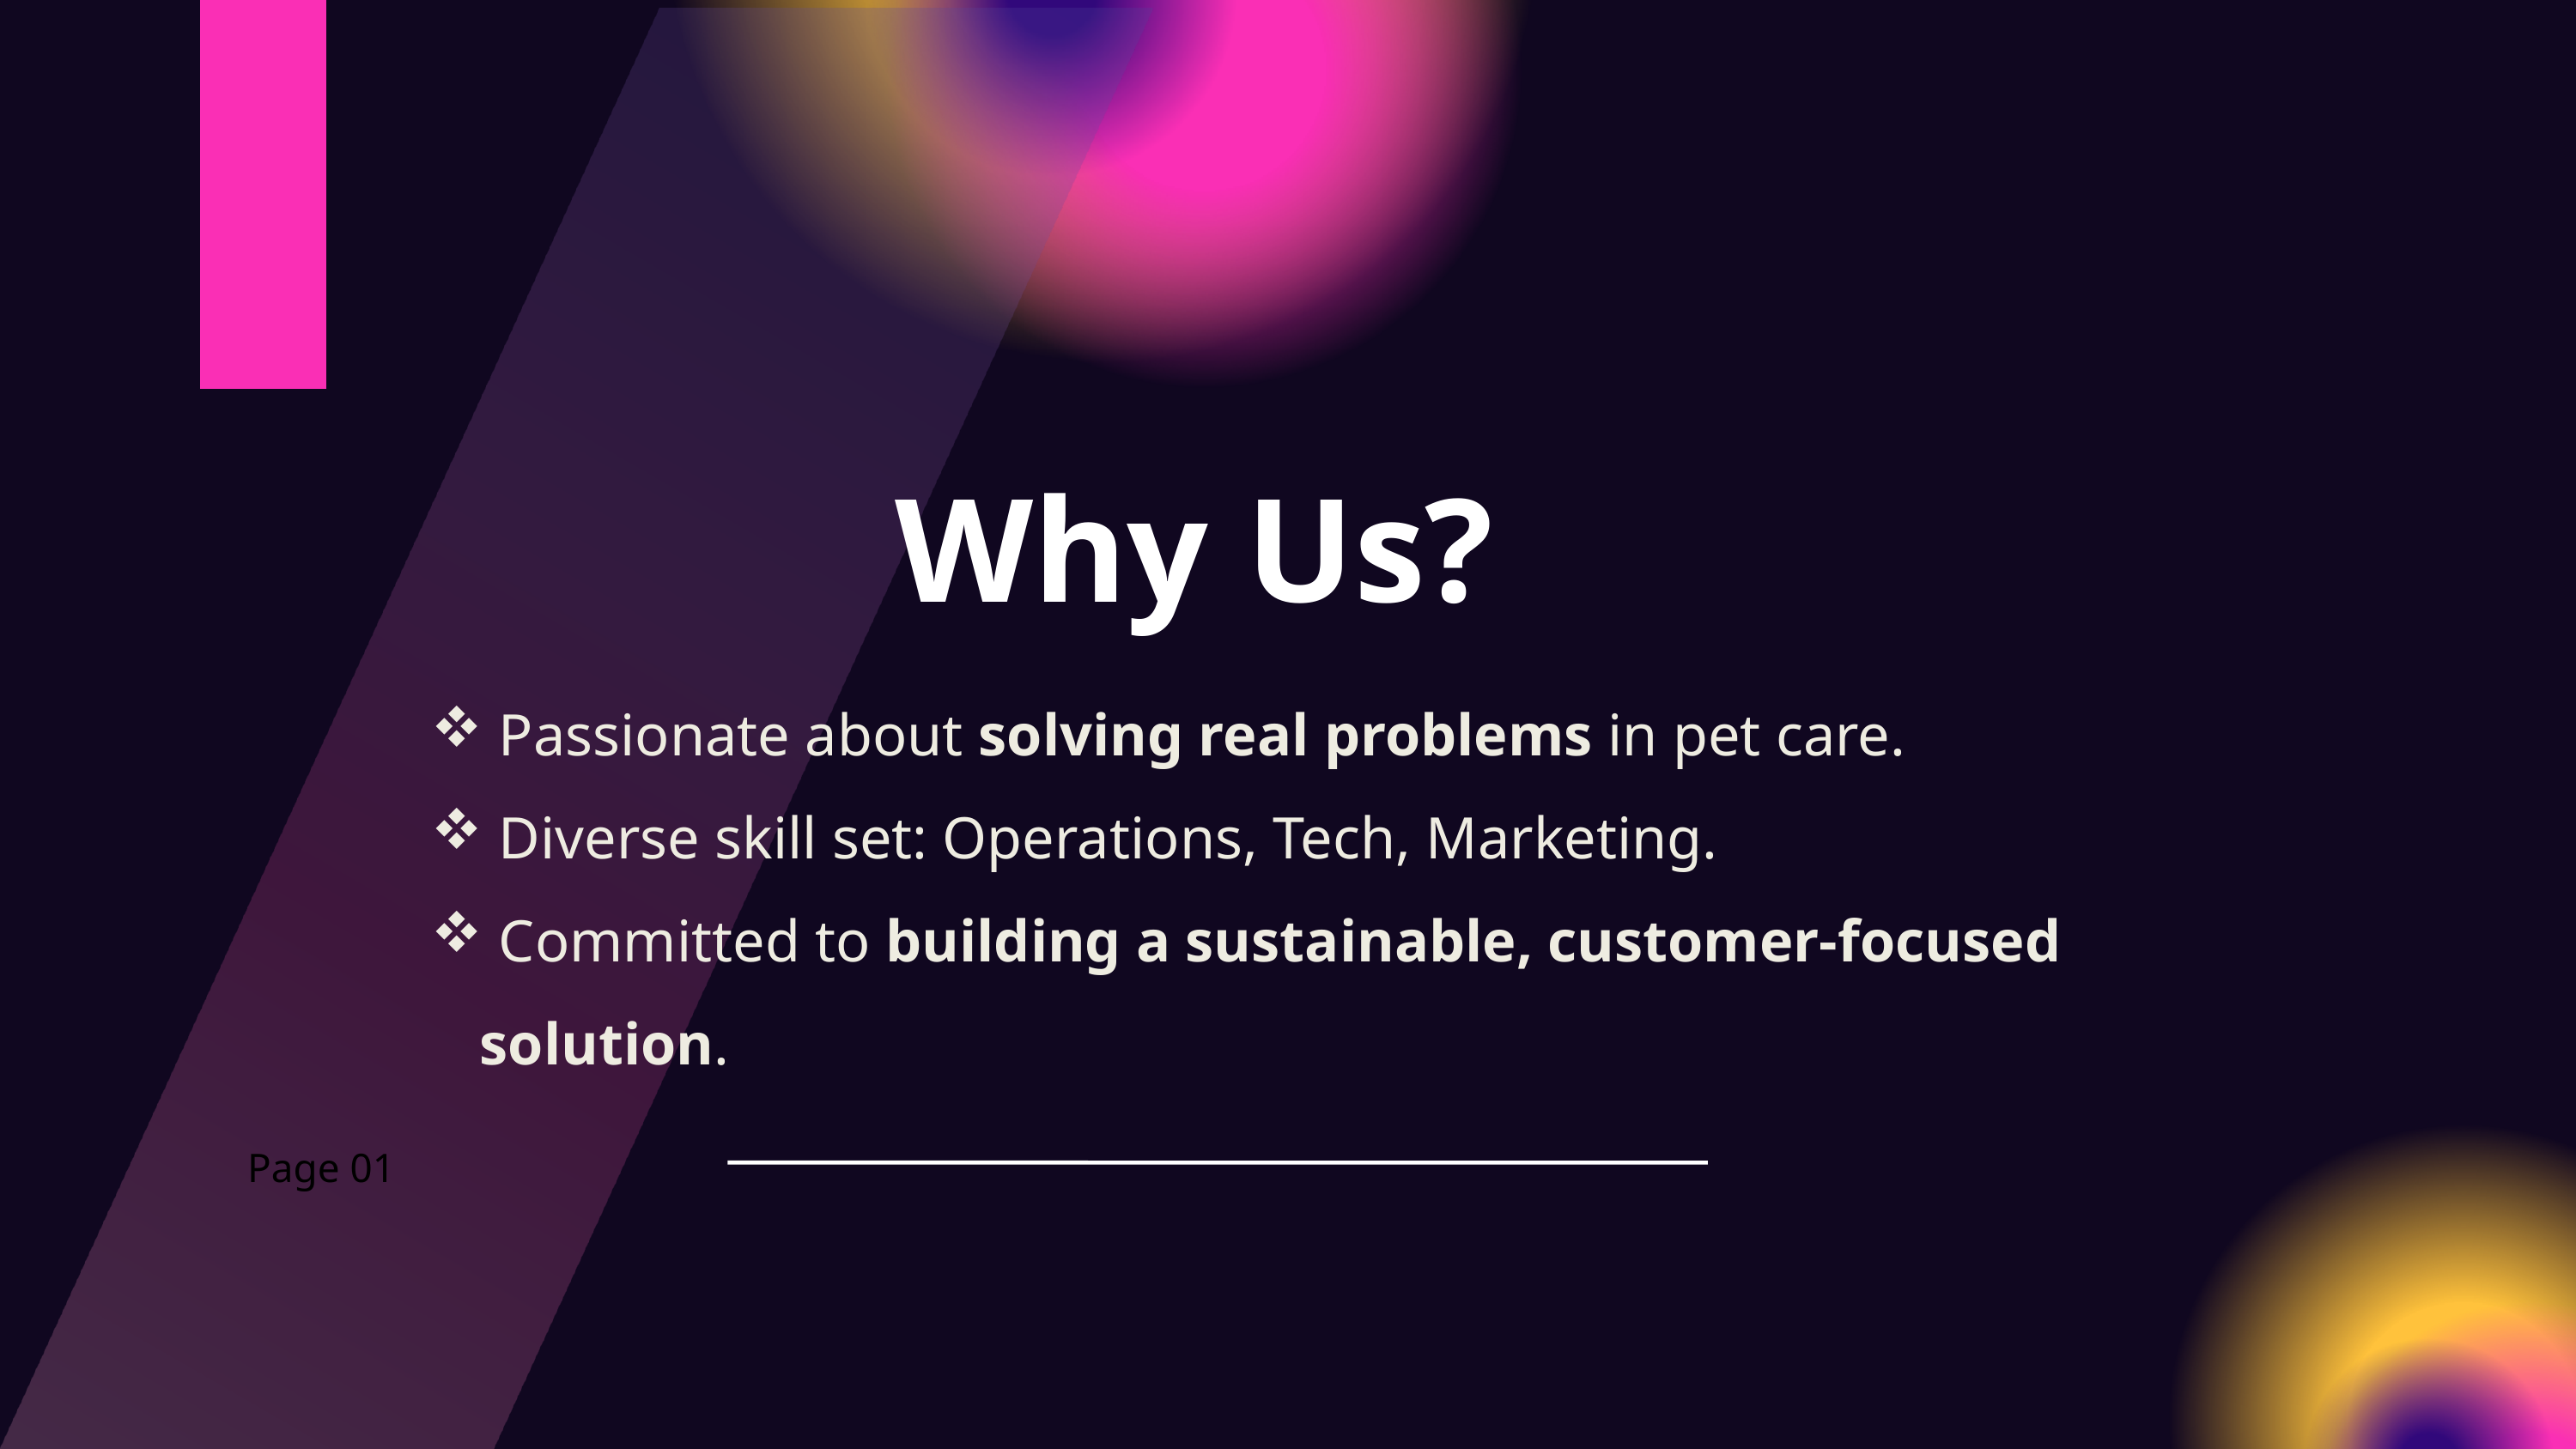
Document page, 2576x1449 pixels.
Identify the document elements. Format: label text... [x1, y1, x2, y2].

text_box [0, 8, 1153, 1449]
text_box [199, 0, 326, 390]
text_box Passionate about solving real problems in pet care. Diverse skill set: Operations, Tech, Marketing. Committed to building a sustainable, customer-focused solution. [431, 664, 2145, 1076]
text_box [666, 0, 1540, 390]
text_box Why Us? [895, 430, 1540, 632]
text_box Page 01 [227, 1135, 416, 1191]
text_box [2168, 1124, 2576, 1449]
